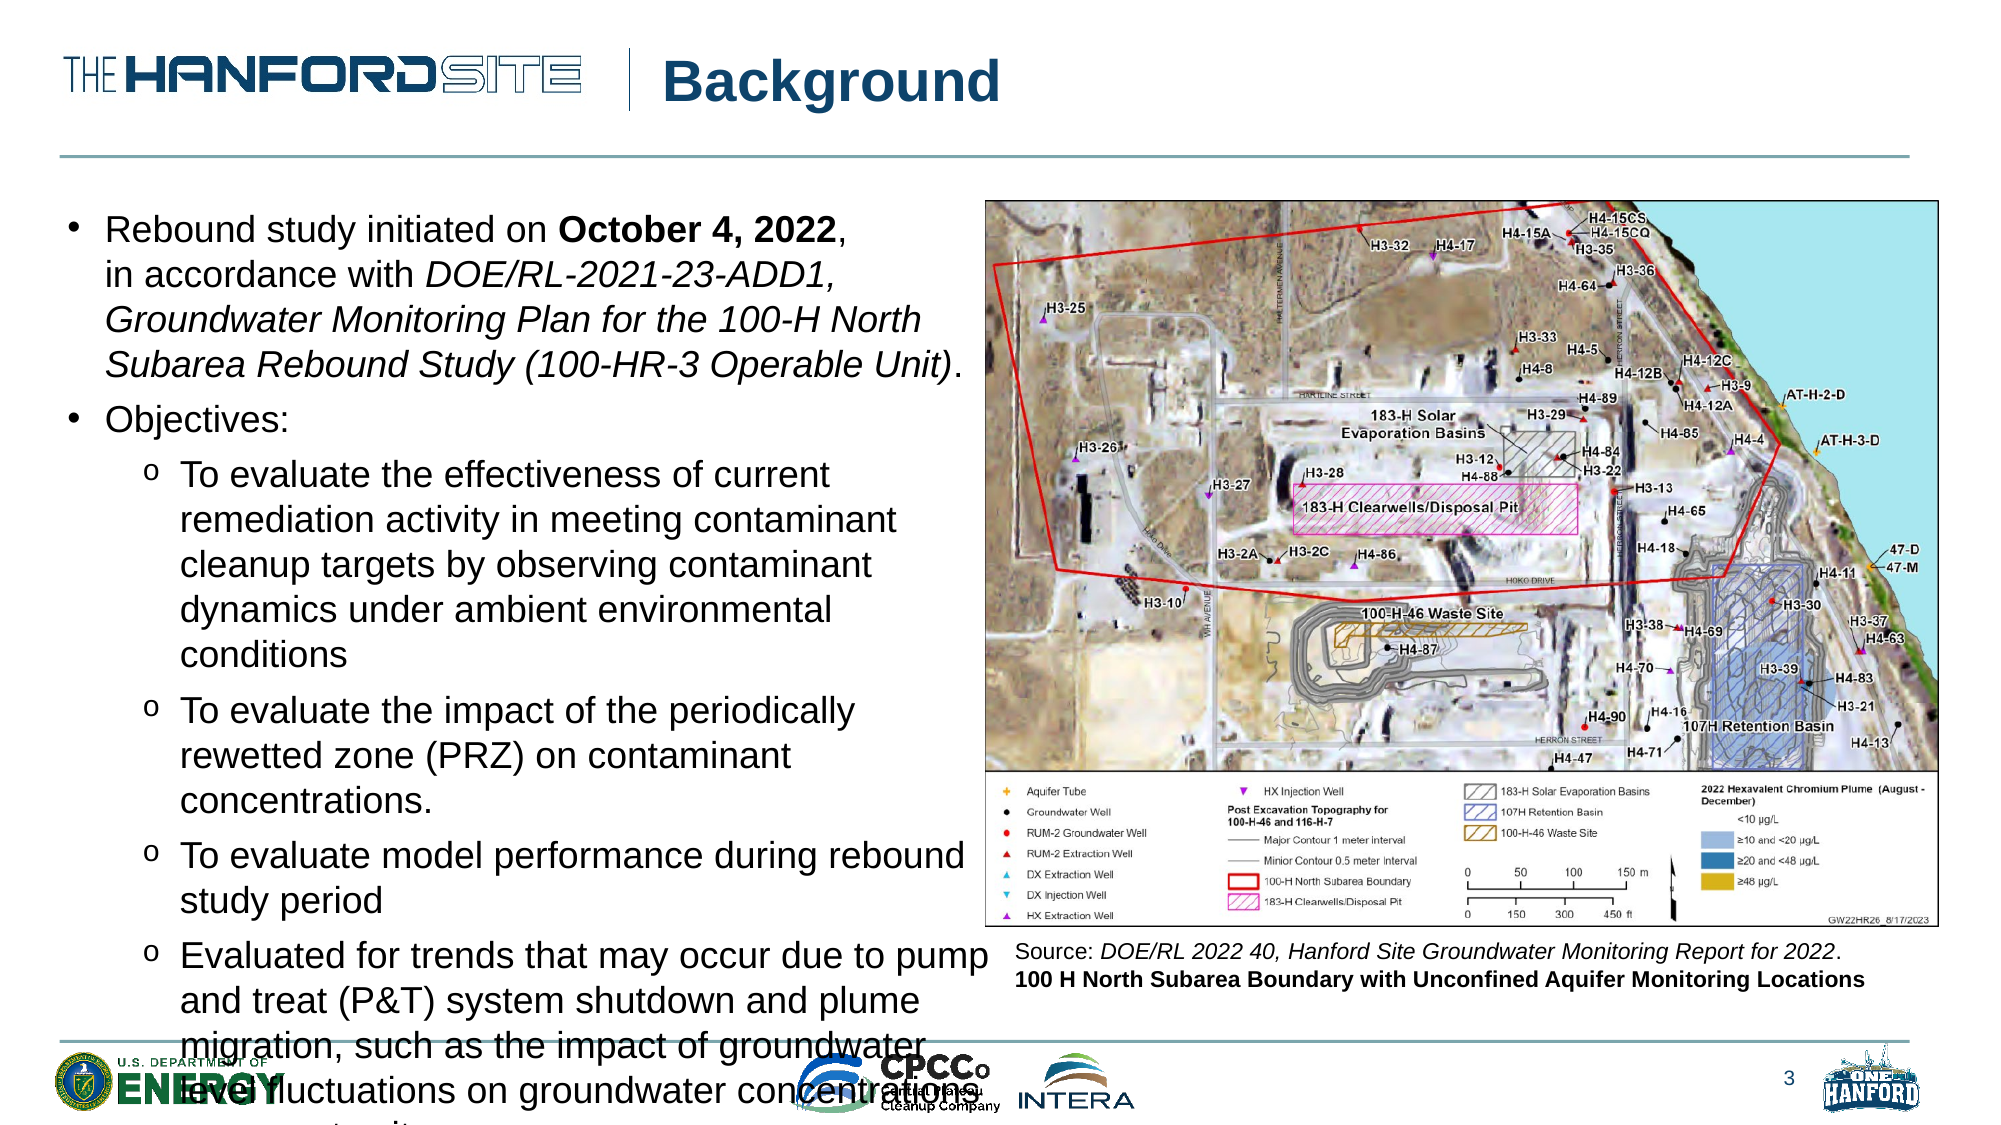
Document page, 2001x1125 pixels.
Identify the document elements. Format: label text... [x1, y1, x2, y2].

picture [1815, 1041, 1929, 1114]
picture [982, 197, 1943, 931]
text_box Source: DOE/RL 2022 40, Hanford Site Groundwater Monitoring Report for 2022. 100 H North Subarea Boundary with Unconfined Aquifer Monitoring Locations [999, 931, 1943, 999]
title Background [648, 75, 2000, 158]
picture [1016, 1053, 1135, 1113]
picture [50, 1046, 287, 1117]
picture [787, 1053, 1000, 1113]
text_box [0, 0, 2000, 75]
list Rebound study initiated on October 4, 2022, in accordance with DOE/RL-2021-23-ADD1, Groundwater Monitoring Plan for the 100-H North Subarea Rebound Study (100-HR-3 Operable Unit). Objectives: To evaluate the effectiveness of current remediation activity in meeting contaminant cleanup targets by observing contaminant dynamics under ambient environmental conditions To evaluate the impact of the periodically rewetted zone (PRZ) on contaminant concentrations. To evaluate model performance during rebound study period Evaluated for trends that may occur due to pump and treat (P&T) system shutdown and plume migration, such as the impact of groundwater level fluctuations on groundwater concentrations near waste sites. [52, 197, 999, 948]
picture [32, 75, 612, 116]
